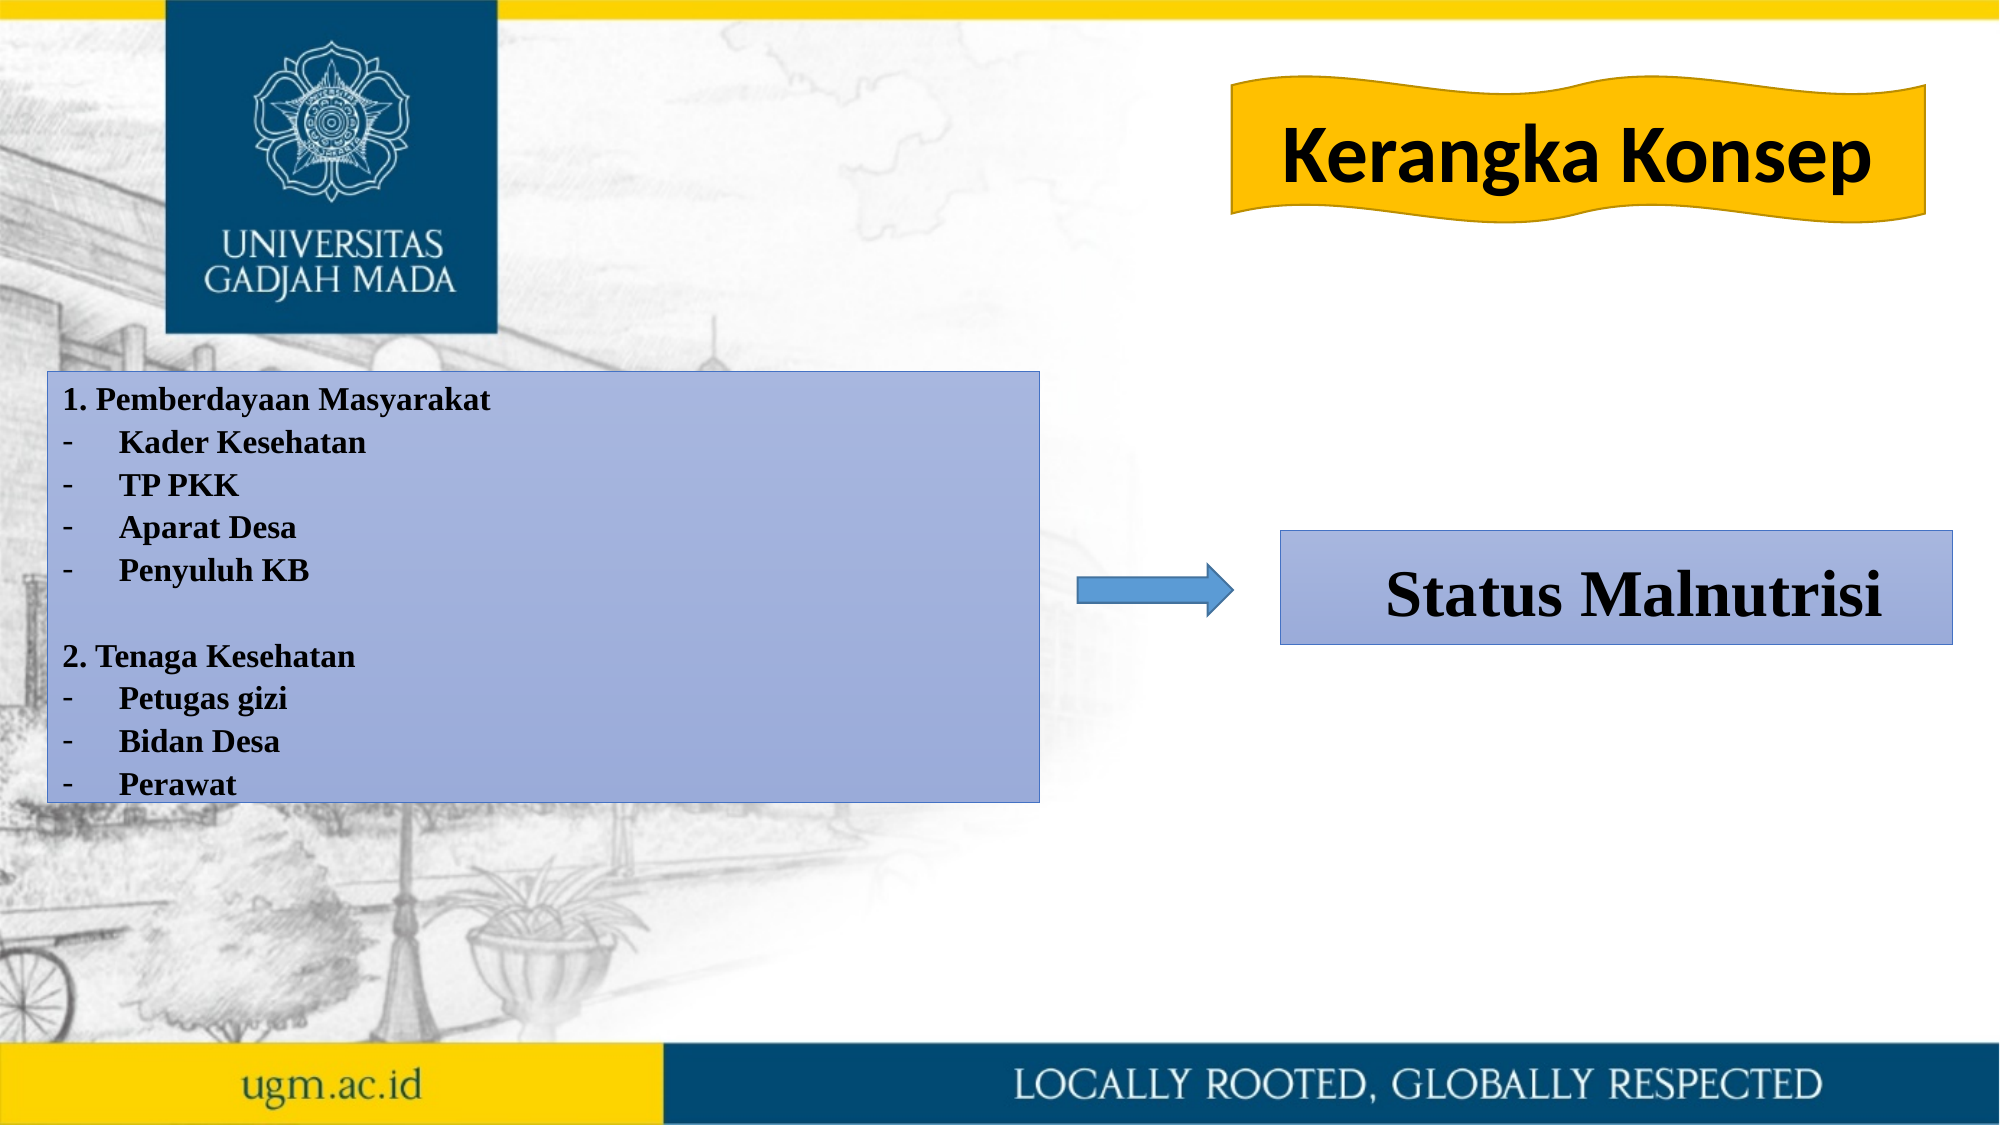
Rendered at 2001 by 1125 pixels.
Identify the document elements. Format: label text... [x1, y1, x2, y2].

text_box 1. Pemberdayaan Masyarakat Kader Kesehatan TP PKK Aparat Desa Penyuluh KB 2. Tenaga Kesehatan Petugas gizi Bidan Desa Perawat [47, 371, 1040, 803]
picture [0, 0, 2000, 1125]
text_box Kerangka Konsep [1230, 75, 1926, 224]
text_box [1076, 562, 1235, 618]
text_box Status Malnutrisi [1280, 530, 1953, 645]
